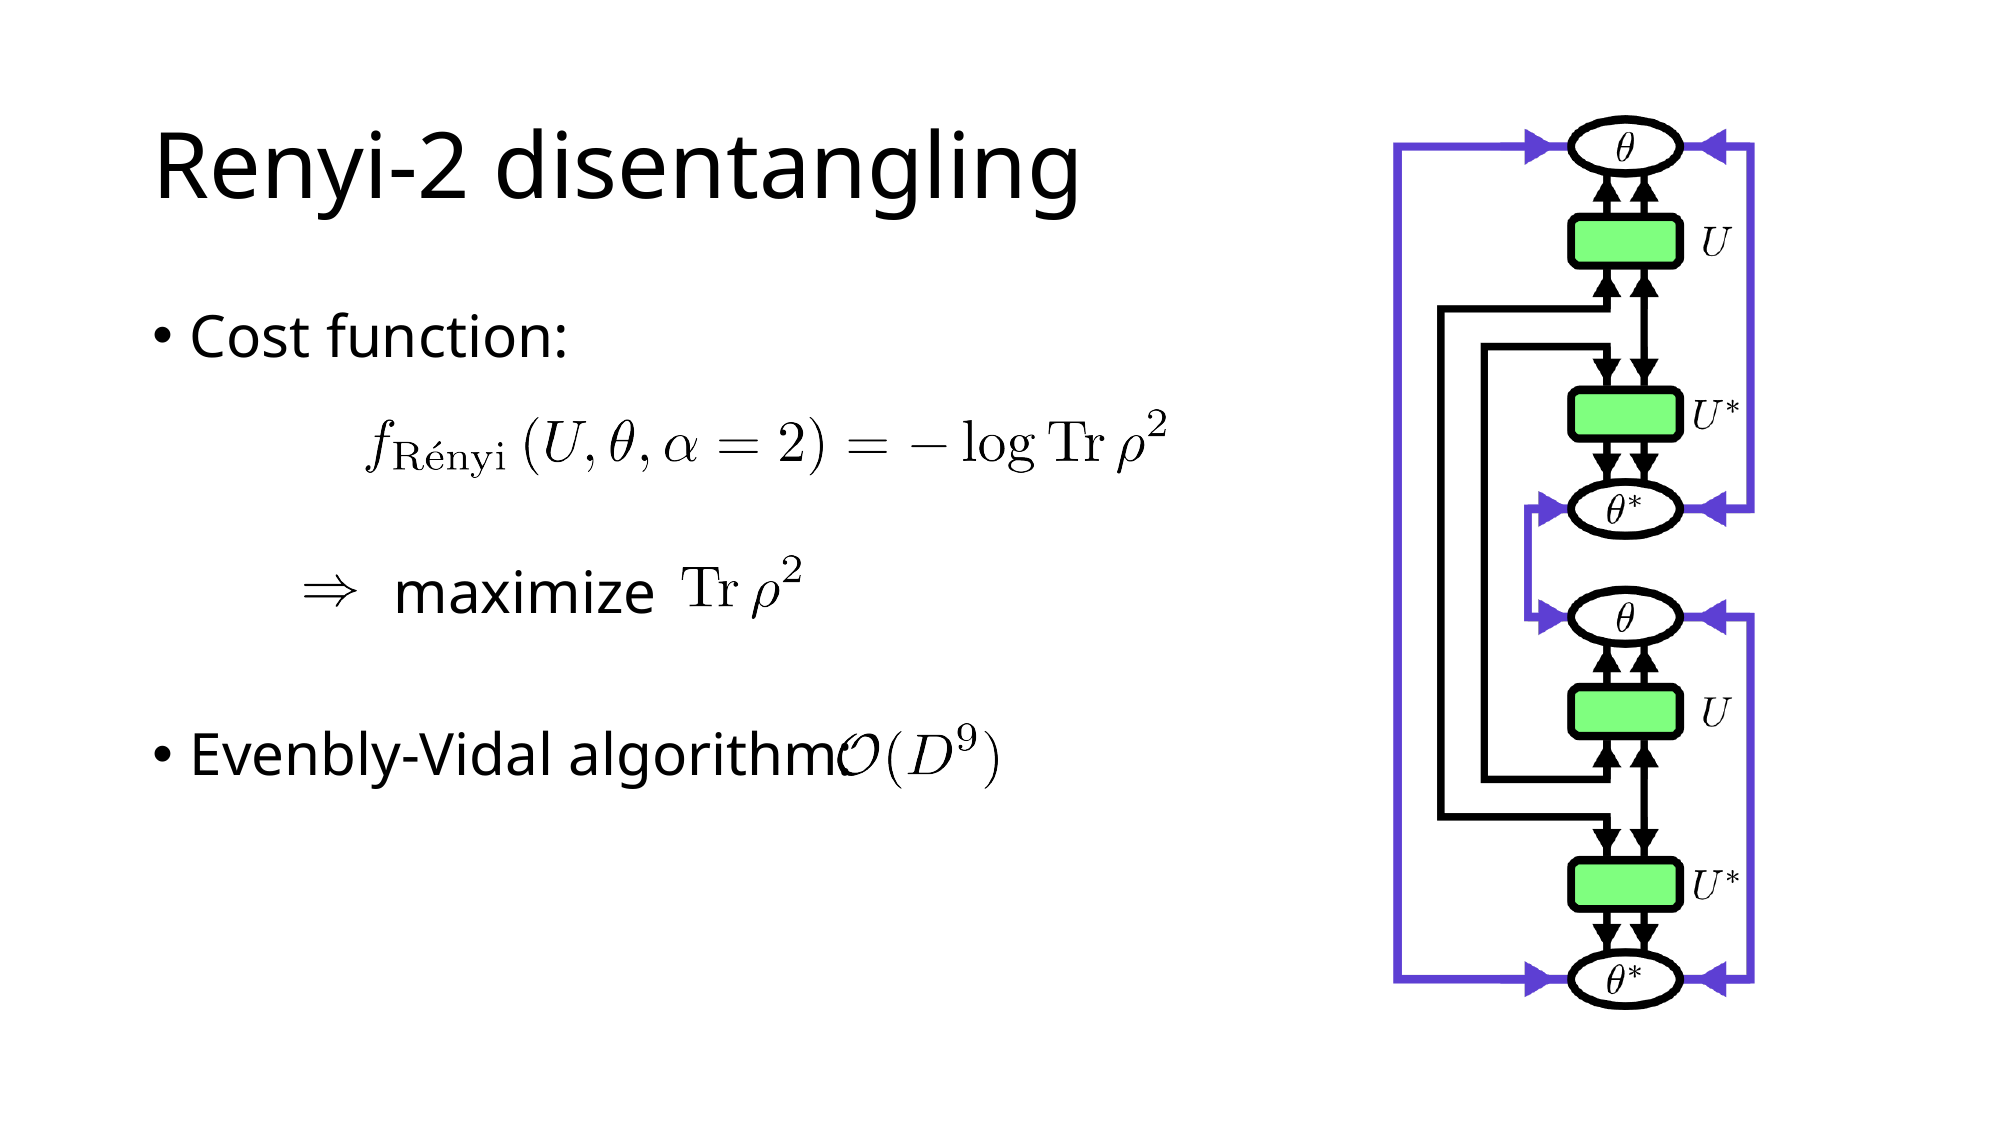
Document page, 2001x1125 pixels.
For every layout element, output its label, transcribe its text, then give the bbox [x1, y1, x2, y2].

list Cost function: Evenbly-Vidal algorithm: [137, 299, 1897, 1093]
picture [681, 554, 801, 620]
picture [304, 573, 358, 608]
picture [836, 722, 998, 790]
picture [364, 408, 1167, 478]
title Renyi-2 disentangling [137, 59, 1863, 278]
picture [1393, 115, 1757, 1010]
